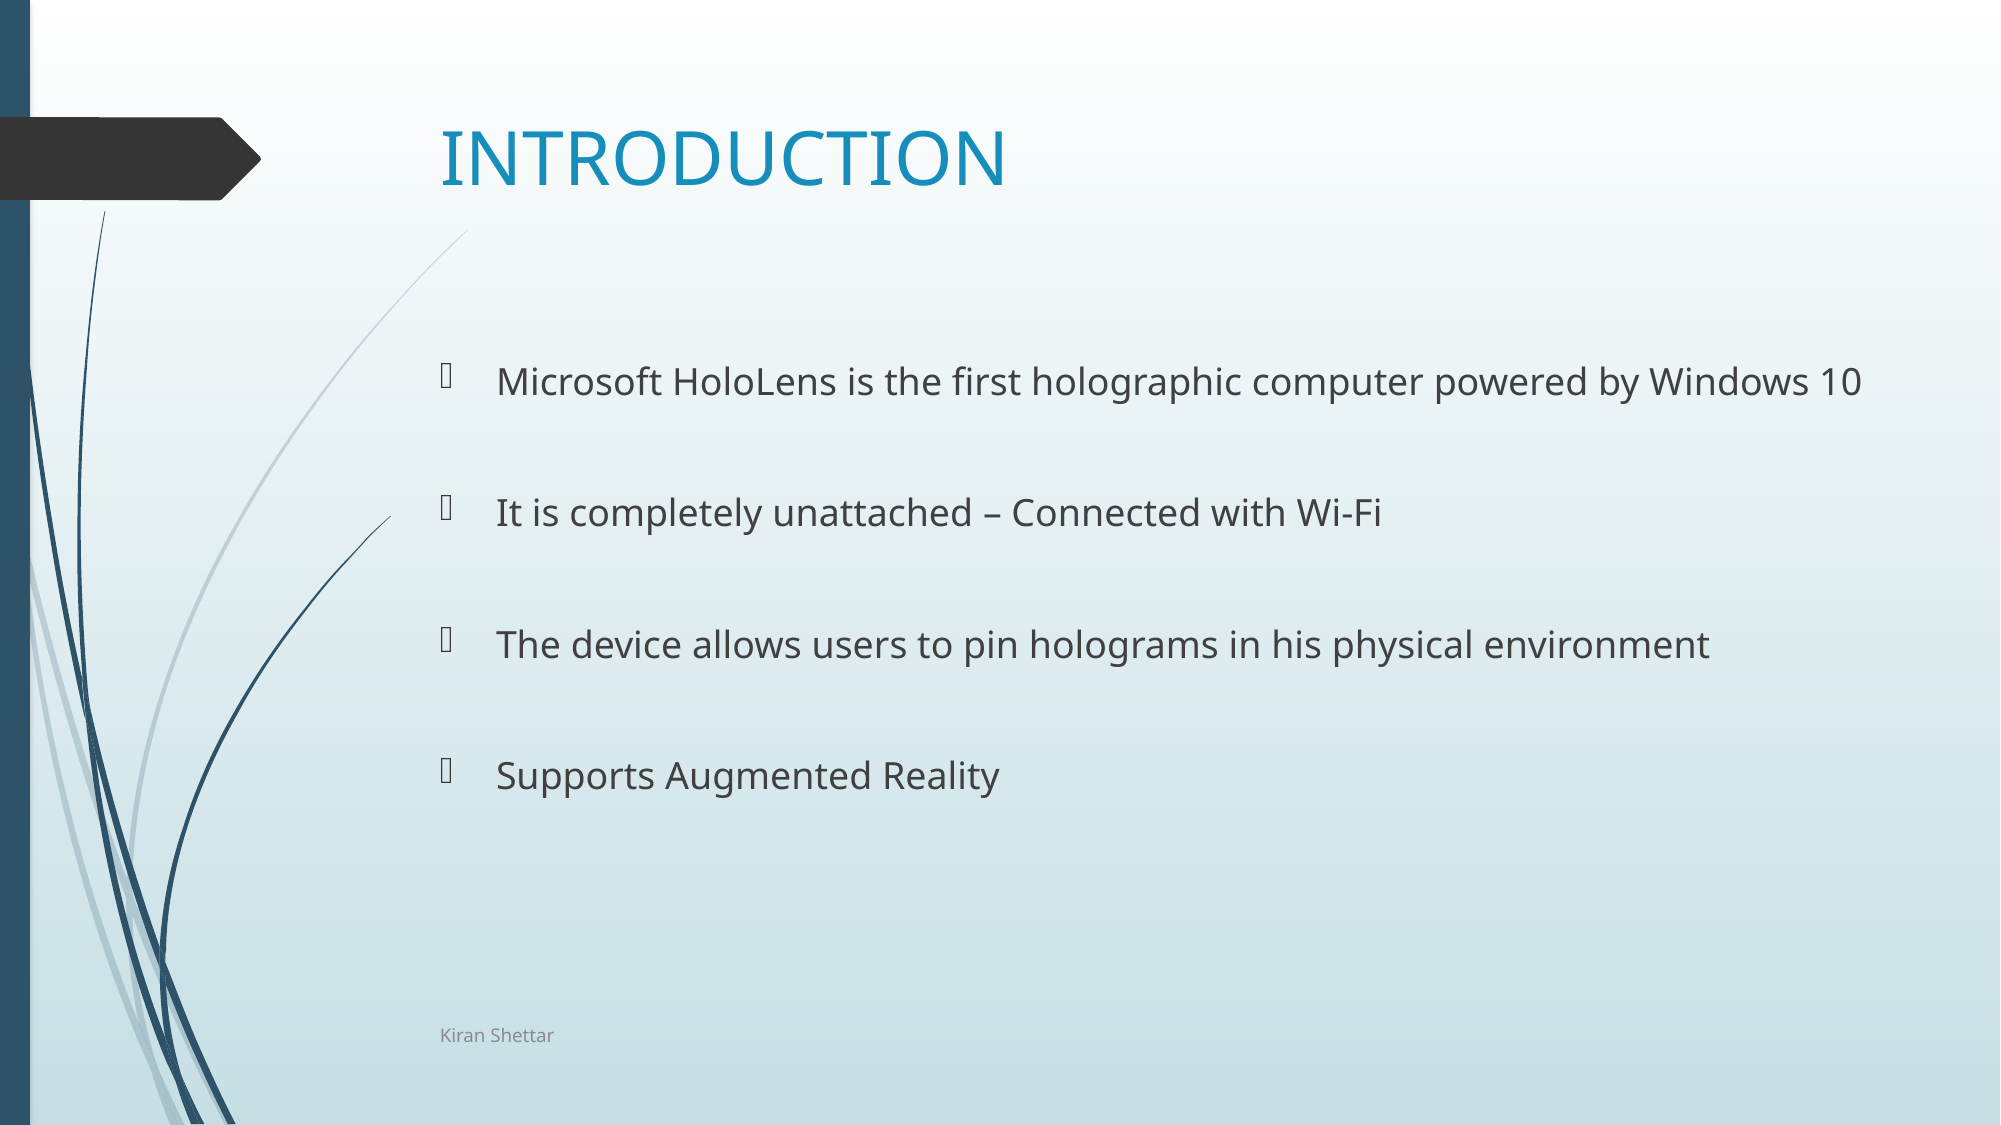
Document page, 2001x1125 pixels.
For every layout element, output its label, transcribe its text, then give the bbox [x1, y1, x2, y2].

list Microsoft HoloLens is the first holographic computer powered by Windows 10 It is completely unattached – Connected with Wi-Fi The device allows users to pin holograms in his physical environment Supports Augmented Reality [424, 350, 1908, 970]
title INTRODUCTION [425, 102, 1888, 313]
footer Kiran Shettar [424, 1006, 1675, 1067]
